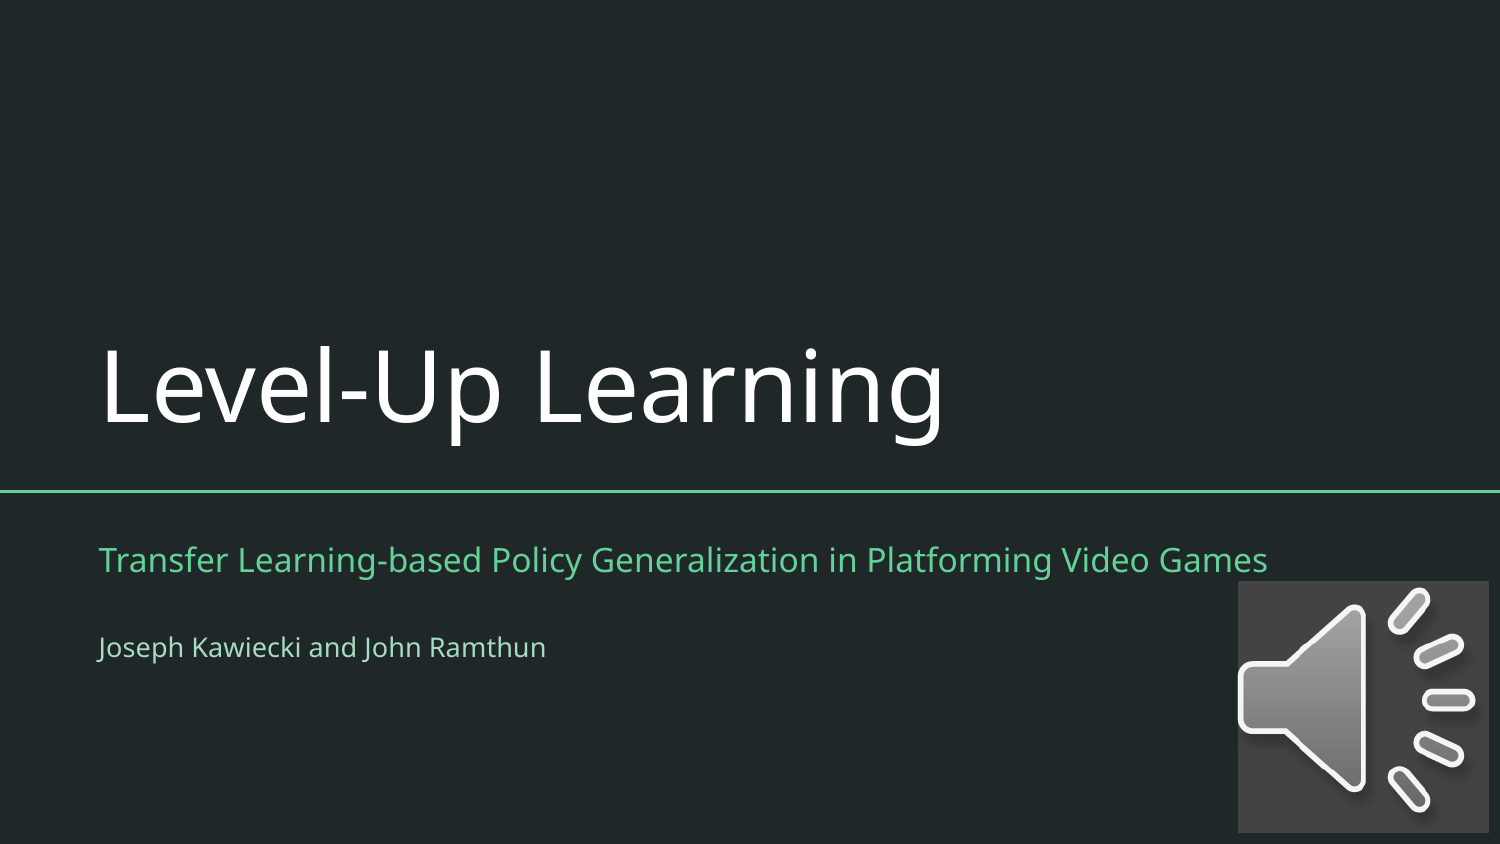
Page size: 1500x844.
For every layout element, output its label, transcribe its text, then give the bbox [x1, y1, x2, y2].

subtitle Transfer Learning-based Policy Generalization in Platforming Video Games Joseph Kawiecki and John Ramthun [83, 522, 1417, 685]
picture [1236, 580, 1490, 834]
title Level-Up Learning [83, 206, 1417, 467]
